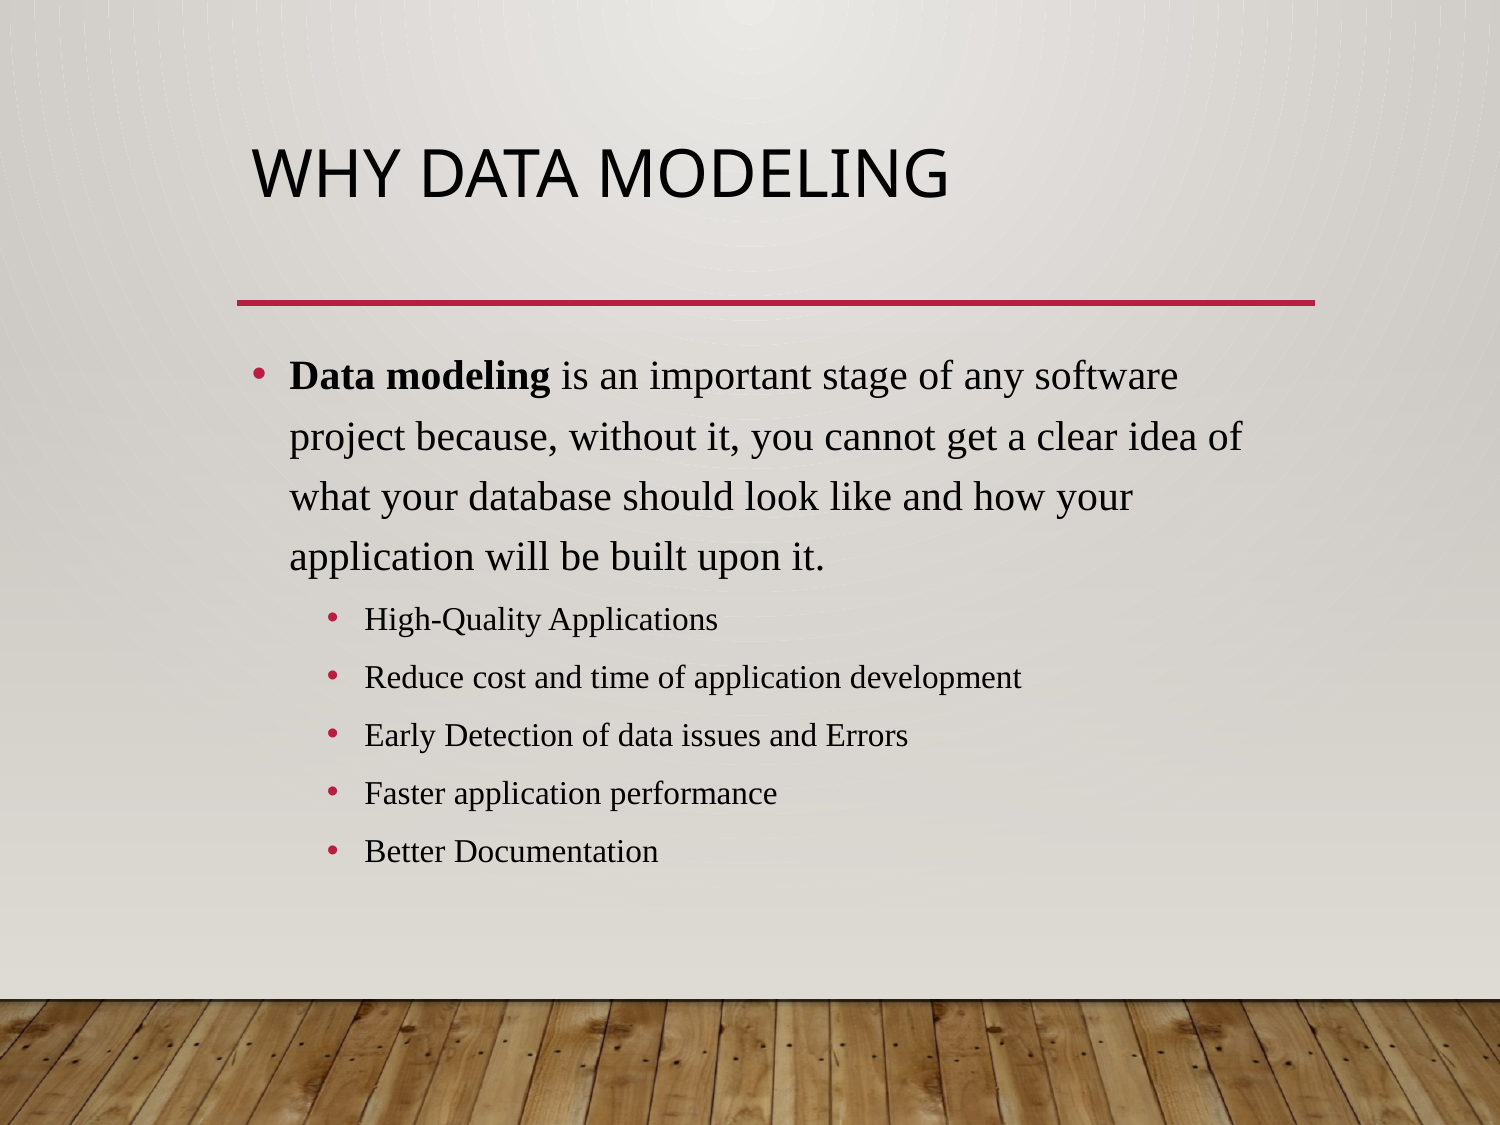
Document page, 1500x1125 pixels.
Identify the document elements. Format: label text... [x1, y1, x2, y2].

picture [0, 999, 1500, 1125]
list Data modeling is an important stage of any software project because, without it, you cannot get a clear idea of what your database should look like and how your application will be built upon it. High-Quality Applications Reduce cost and time of application development Early Detection of data issues and Errors Faster application performance Better Documentation [236, 330, 1315, 897]
title Why data modeling [236, 131, 1315, 305]
